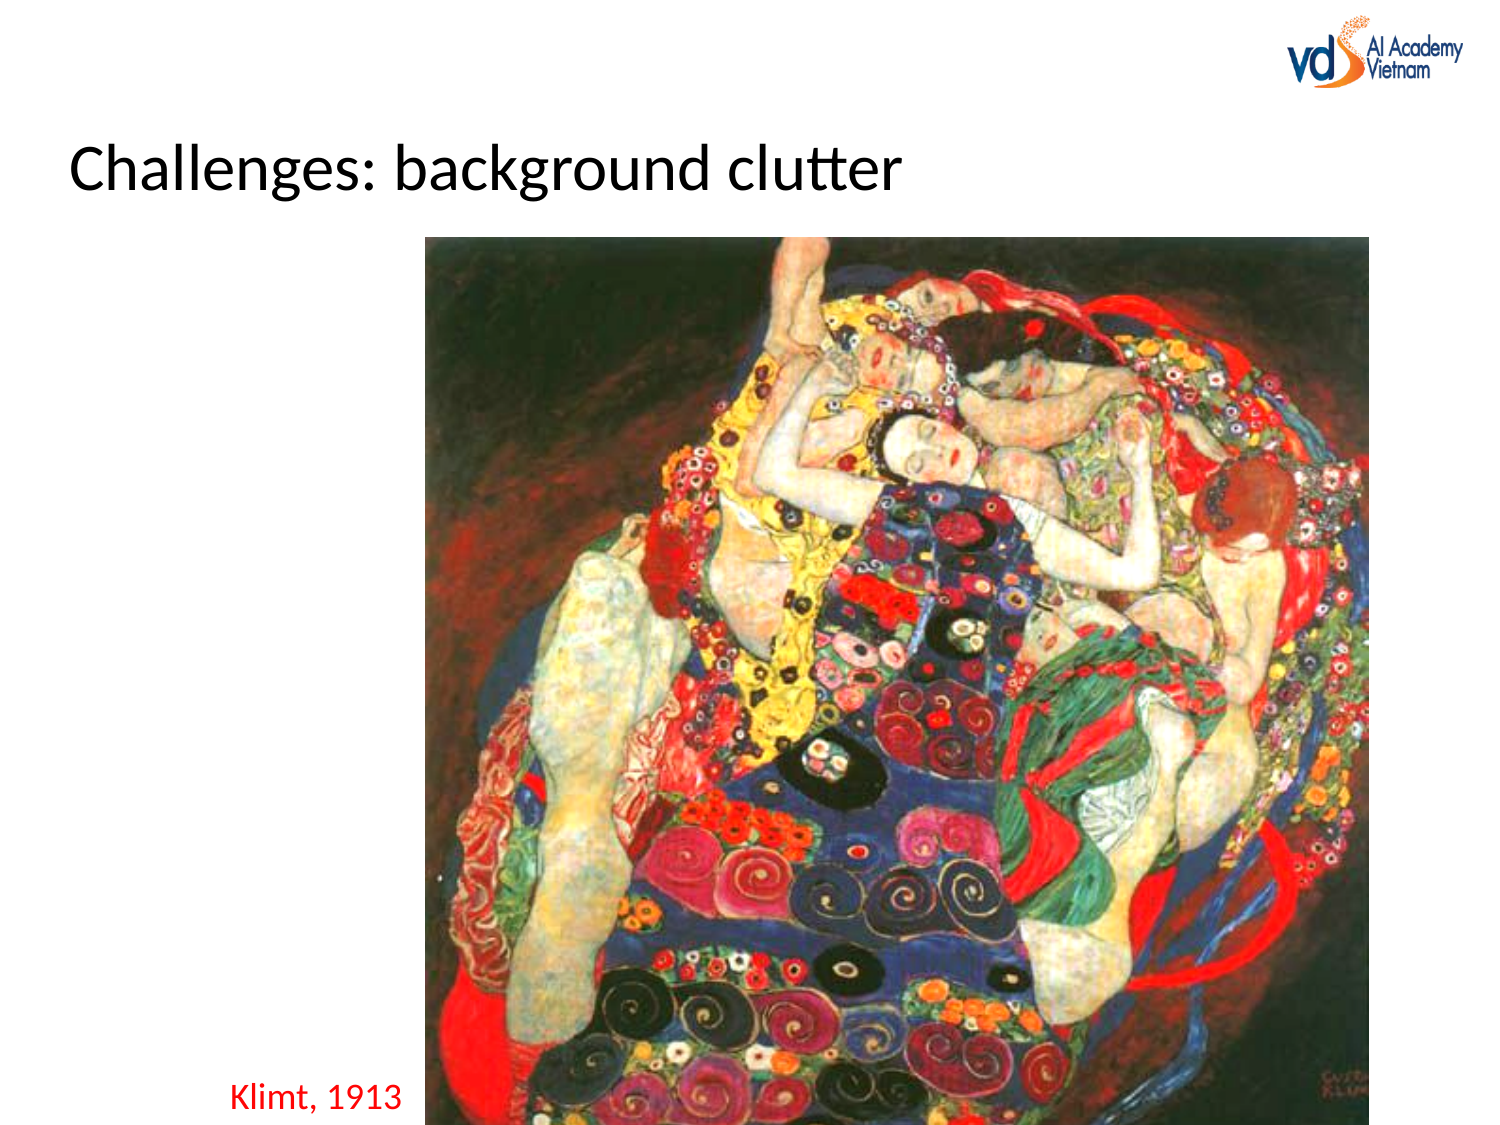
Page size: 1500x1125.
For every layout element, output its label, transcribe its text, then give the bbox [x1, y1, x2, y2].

picture [1287, 15, 1463, 88]
text_box Challenges: background clutter [54, 116, 920, 212]
picture [424, 237, 1369, 1125]
text_box Klimt, 1913 [215, 1064, 418, 1125]
